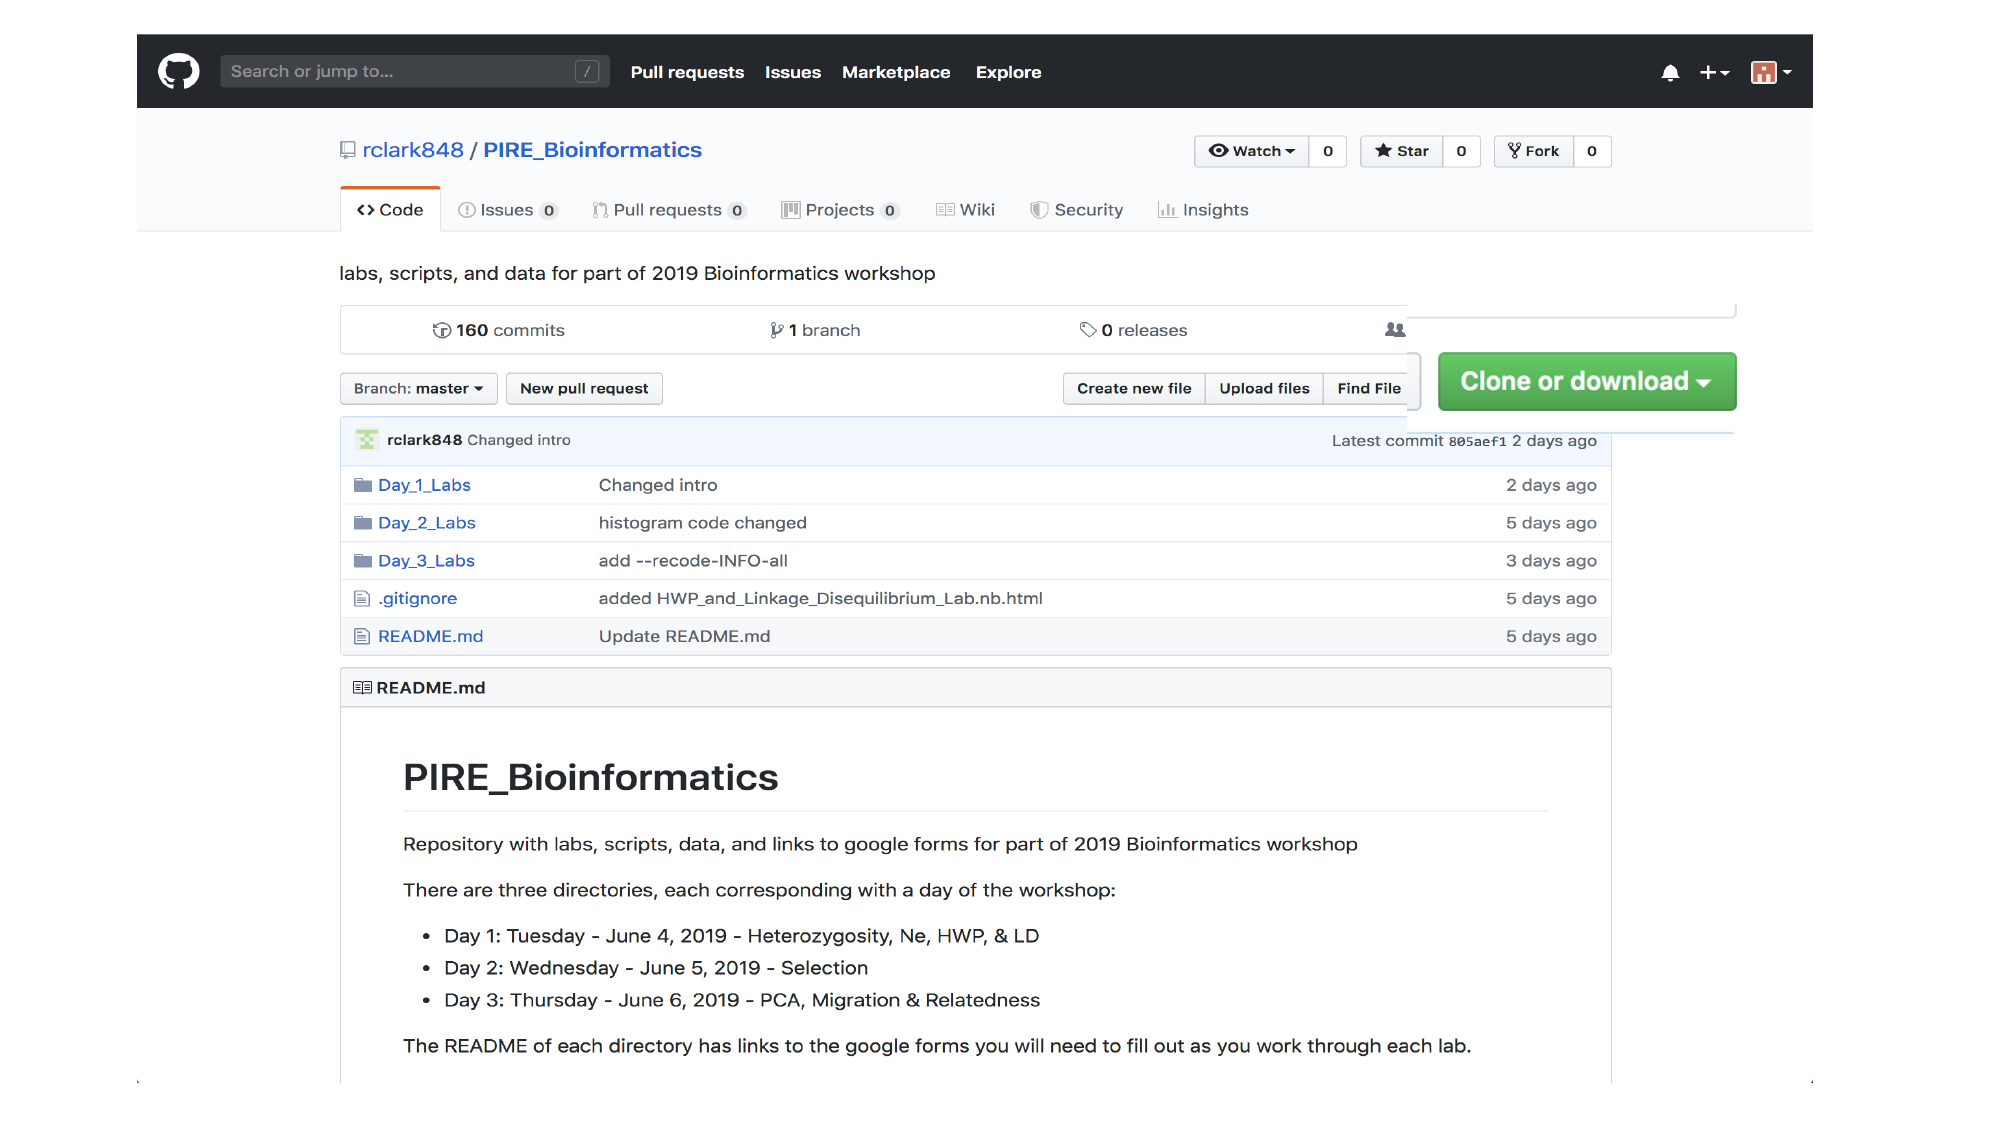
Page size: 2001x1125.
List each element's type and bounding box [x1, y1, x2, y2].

picture [1407, 304, 1762, 434]
list [137, 32, 1814, 1083]
